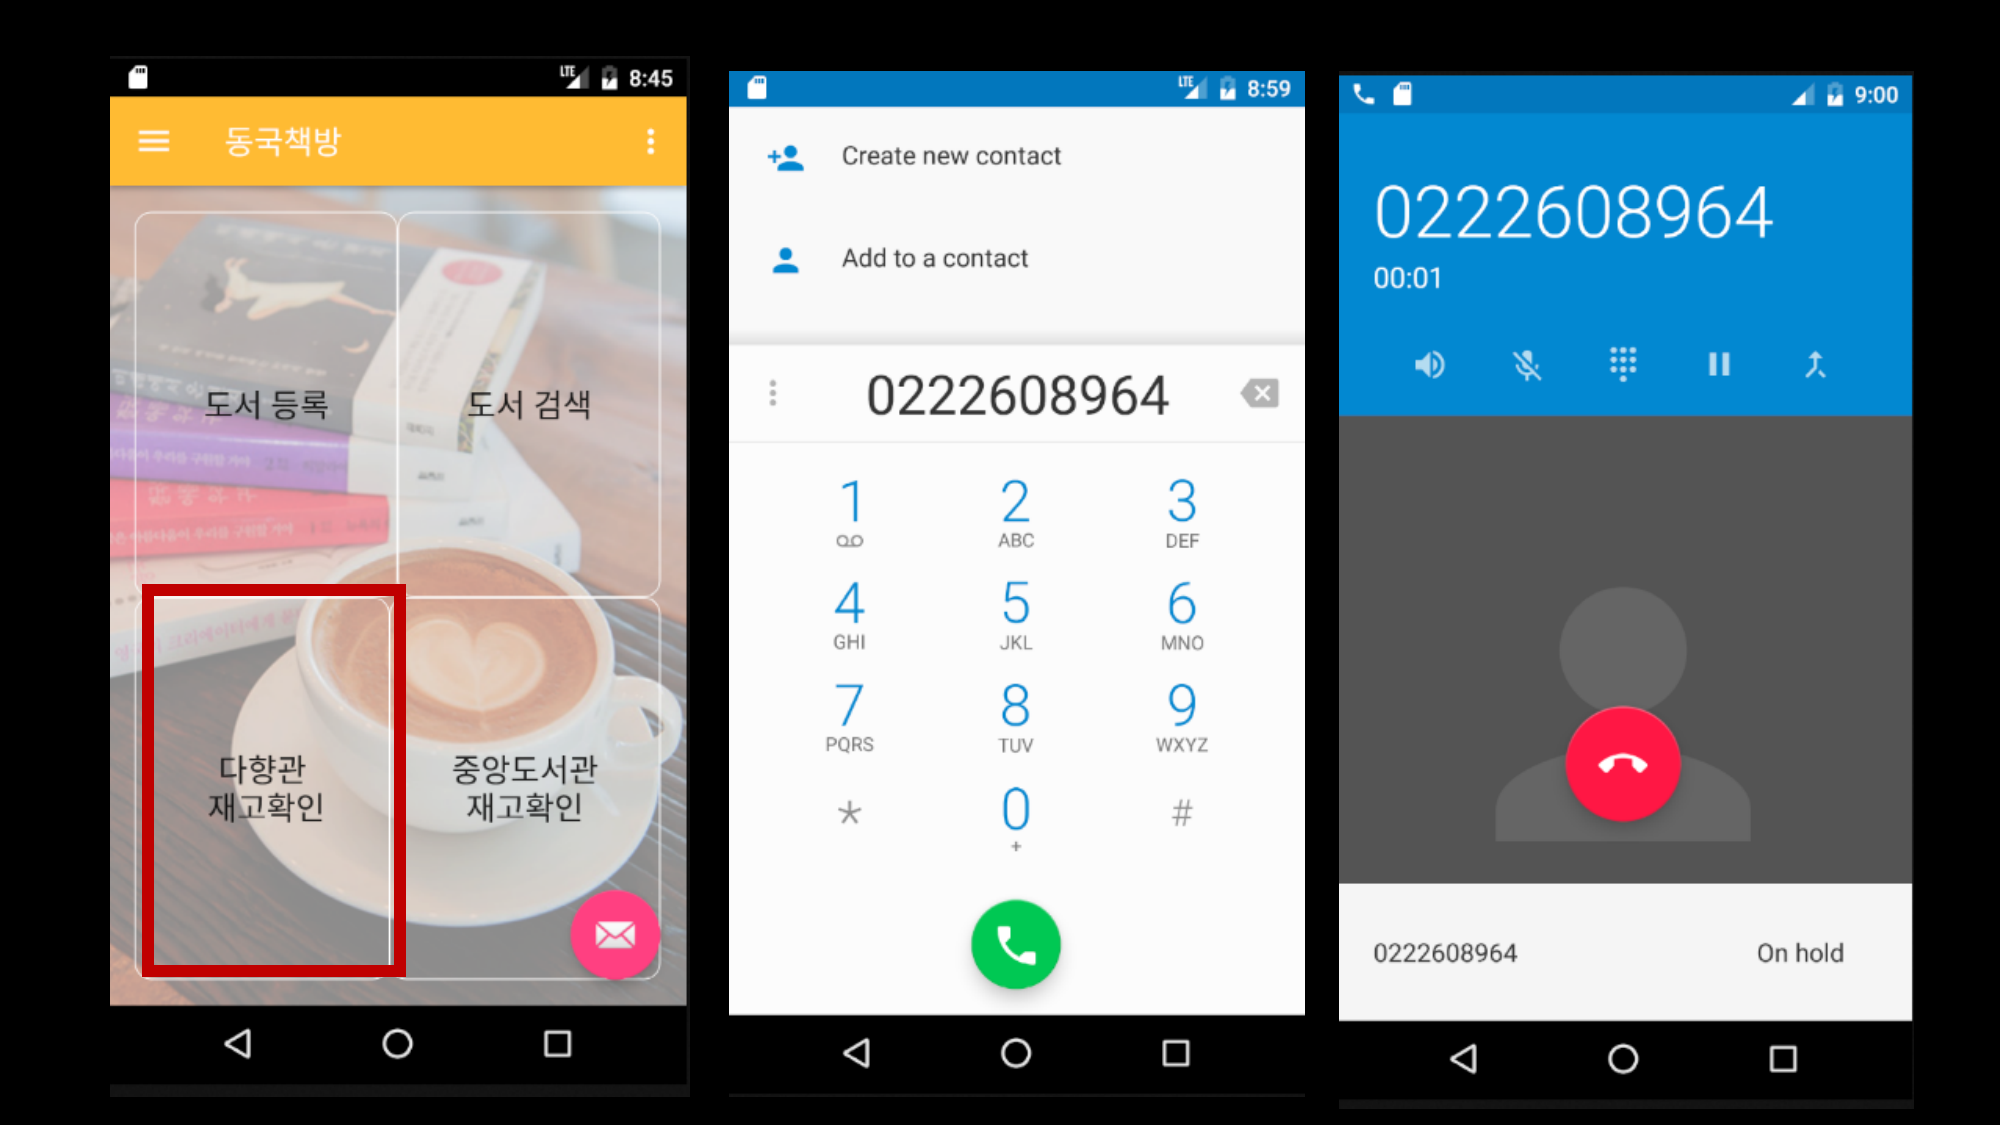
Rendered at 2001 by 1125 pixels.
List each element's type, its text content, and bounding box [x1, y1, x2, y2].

picture [110, 56, 690, 1097]
picture [1339, 71, 1914, 1109]
picture [729, 71, 1305, 1097]
text_box View 구 [1611, 60, 1929, 156]
